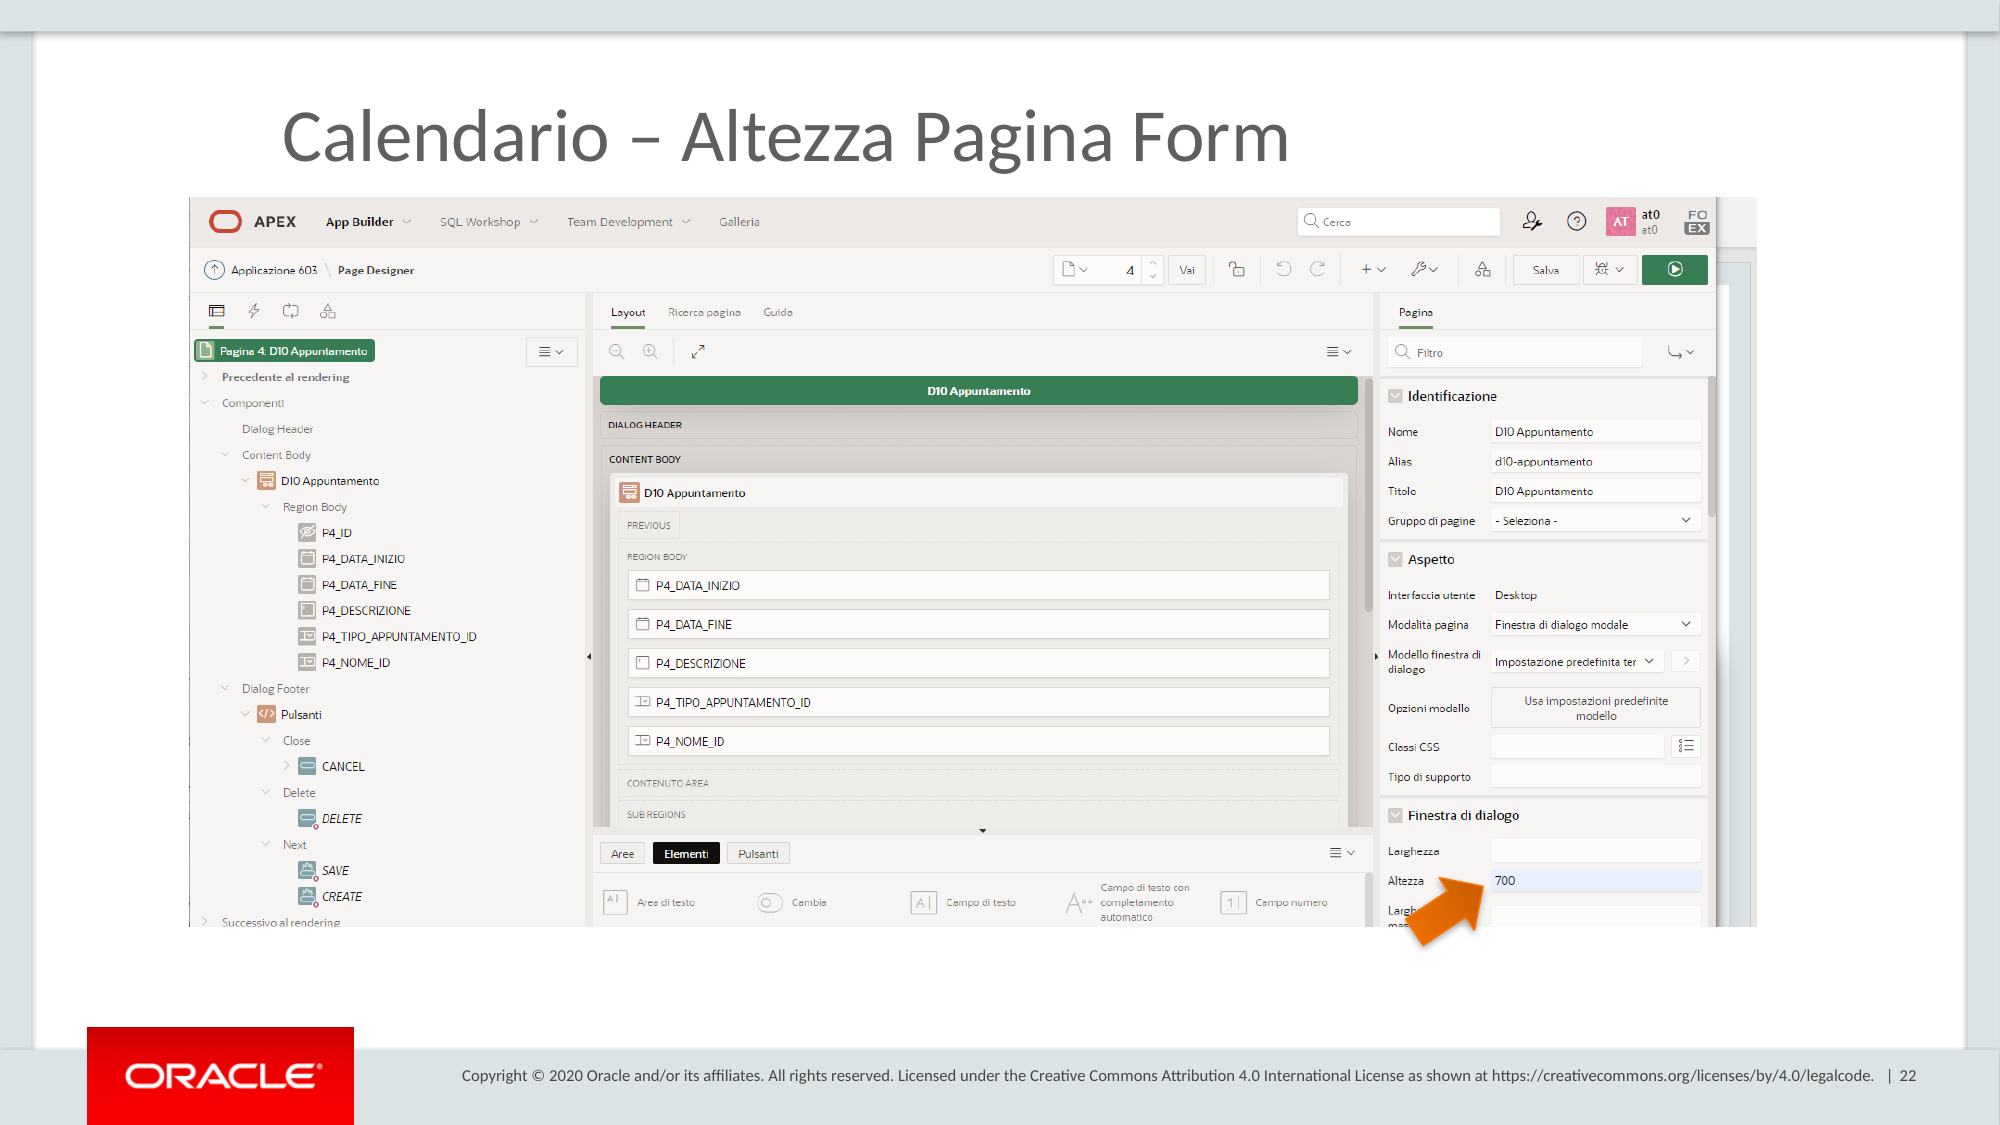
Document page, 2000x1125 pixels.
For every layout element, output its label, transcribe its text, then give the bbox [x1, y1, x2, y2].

text_box [1418, 939, 1435, 947]
picture [189, 197, 1757, 928]
picture [87, 1027, 354, 1125]
title Calendario – Altezza Pagina Form [282, 74, 1586, 176]
